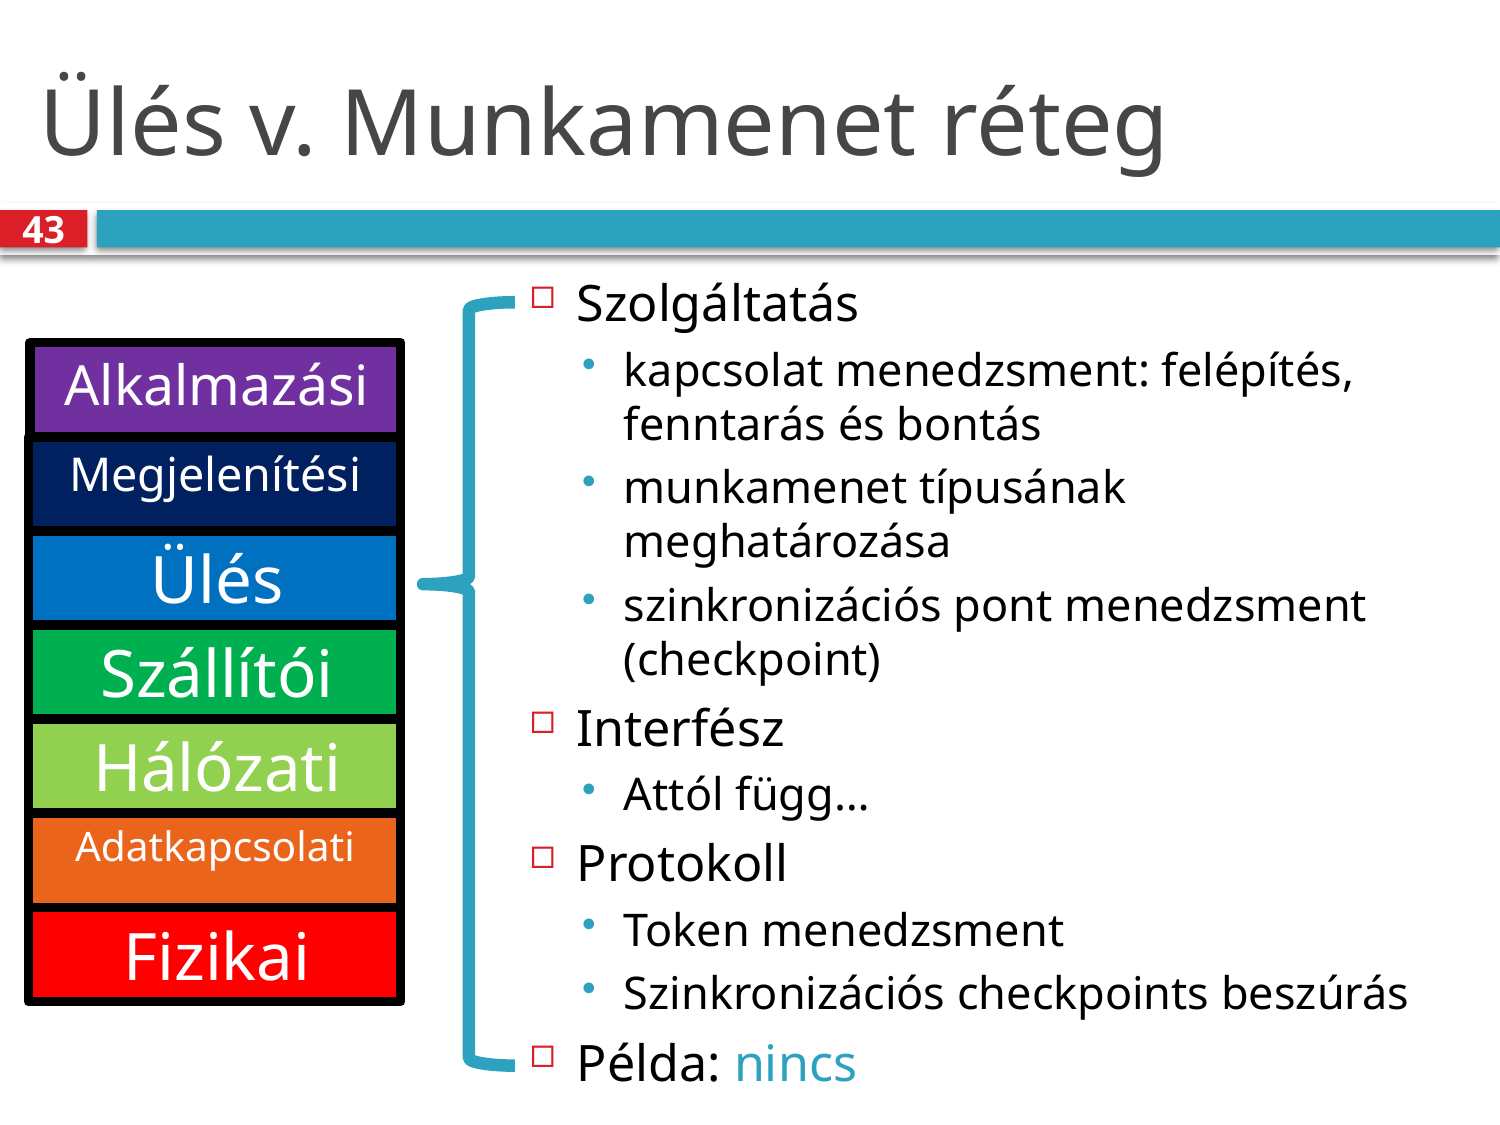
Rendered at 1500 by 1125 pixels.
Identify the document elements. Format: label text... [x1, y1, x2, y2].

slide_number 43 [0, 206, 88, 257]
text_box [393, 906, 402, 1003]
title Ülés v. Munkamenet réteg [24, 37, 1475, 200]
text_box Adatkapcsolati [22, 812, 393, 906]
text_box Alkalmazási [24, 341, 393, 435]
text_box [393, 435, 402, 529]
text_box [393, 341, 402, 435]
text_box Fizikai [22, 906, 393, 1003]
text_box [393, 812, 402, 906]
text_box Megjelenítési [22, 435, 393, 529]
list Szolgáltatás kapcsolat menedzsment: felépítés, fenntarás és bontás munkamenet típusának meghatározása szinkronizációs pont menedzsment (checkpoint) Interfész Attól függ… Protokoll Token menedzsment Szinkronizációs checkpoints beszúrás Példa: nincs [514, 262, 1475, 1100]
text_box [393, 529, 402, 623]
text_box [393, 623, 402, 717]
text_box Hálózati [22, 717, 393, 812]
text_box [393, 717, 402, 812]
text_box [422, 301, 515, 1067]
text_box Szállítói [22, 623, 393, 717]
text_box Ülés [22, 529, 393, 623]
